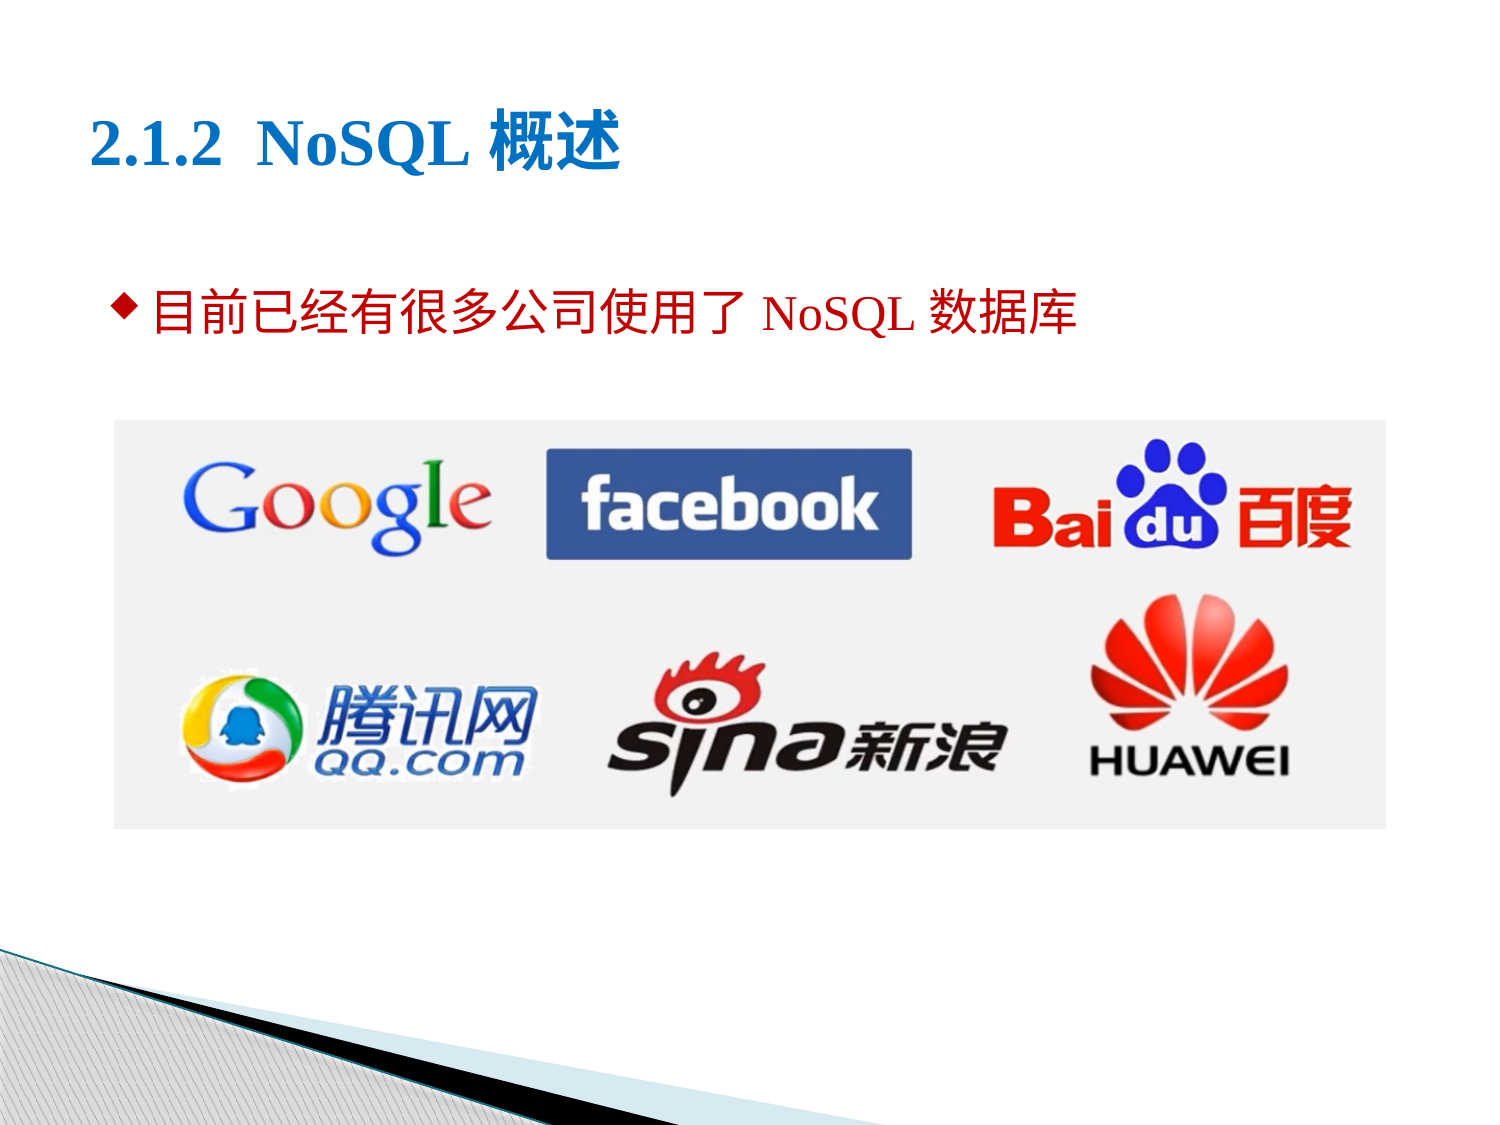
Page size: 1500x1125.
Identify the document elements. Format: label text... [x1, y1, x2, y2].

picture [113, 420, 1387, 830]
list 目前已经有很多公司使用了NoSQL数据库 [75, 243, 1425, 986]
title 2.1.2 NoSQL概述 [75, 45, 1400, 233]
